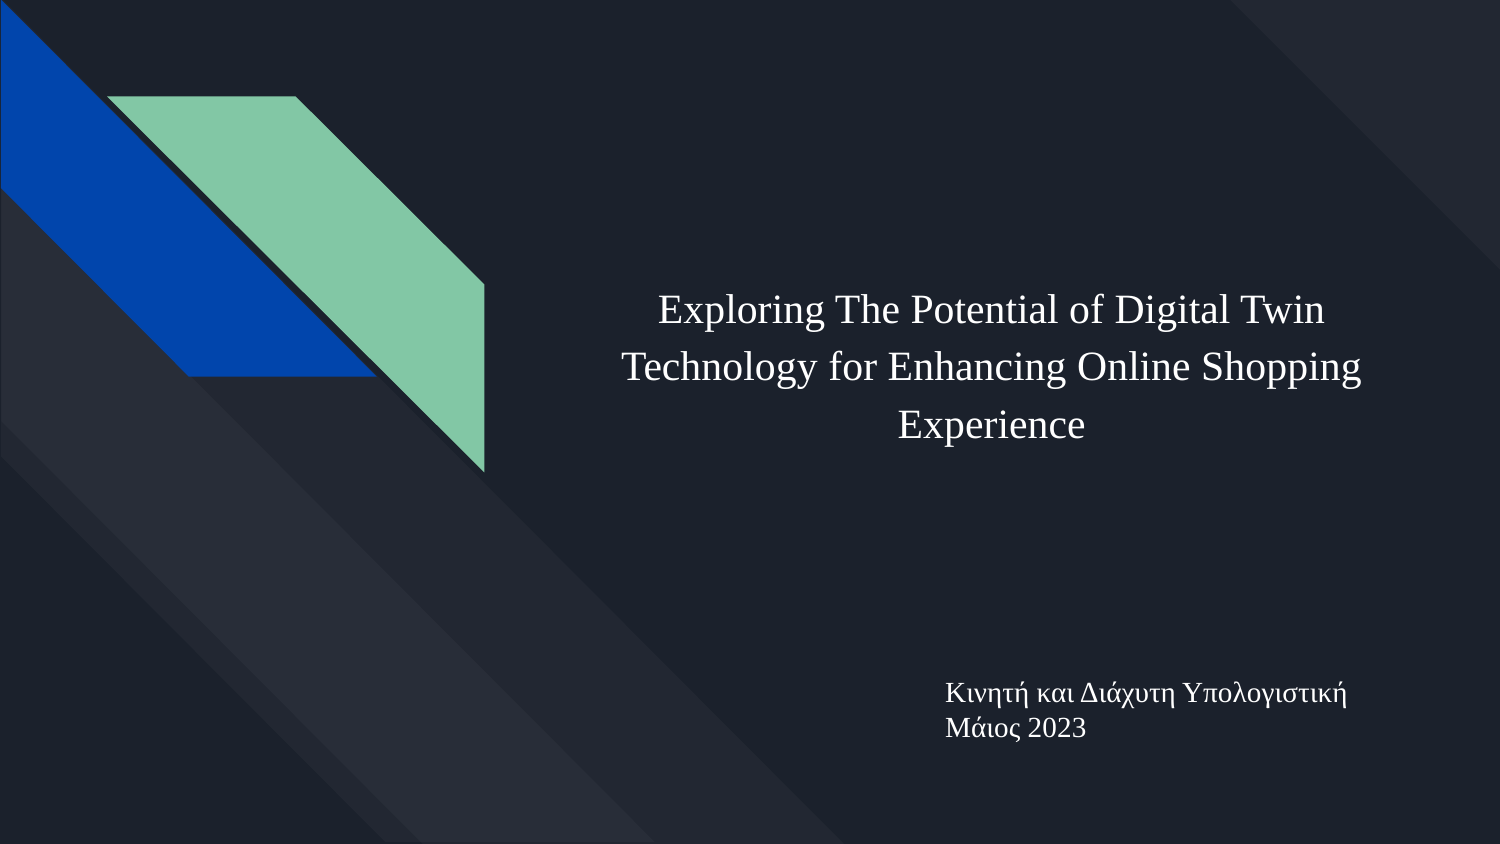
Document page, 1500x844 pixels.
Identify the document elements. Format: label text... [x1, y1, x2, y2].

text_box Κινητή και Διάχυτη Υπολογιστική Μάιος 2023 [930, 658, 1484, 759]
title Exploring The Potential of Digital Twin Technology for Enhancing Online Shopping Experience [580, 258, 1404, 518]
